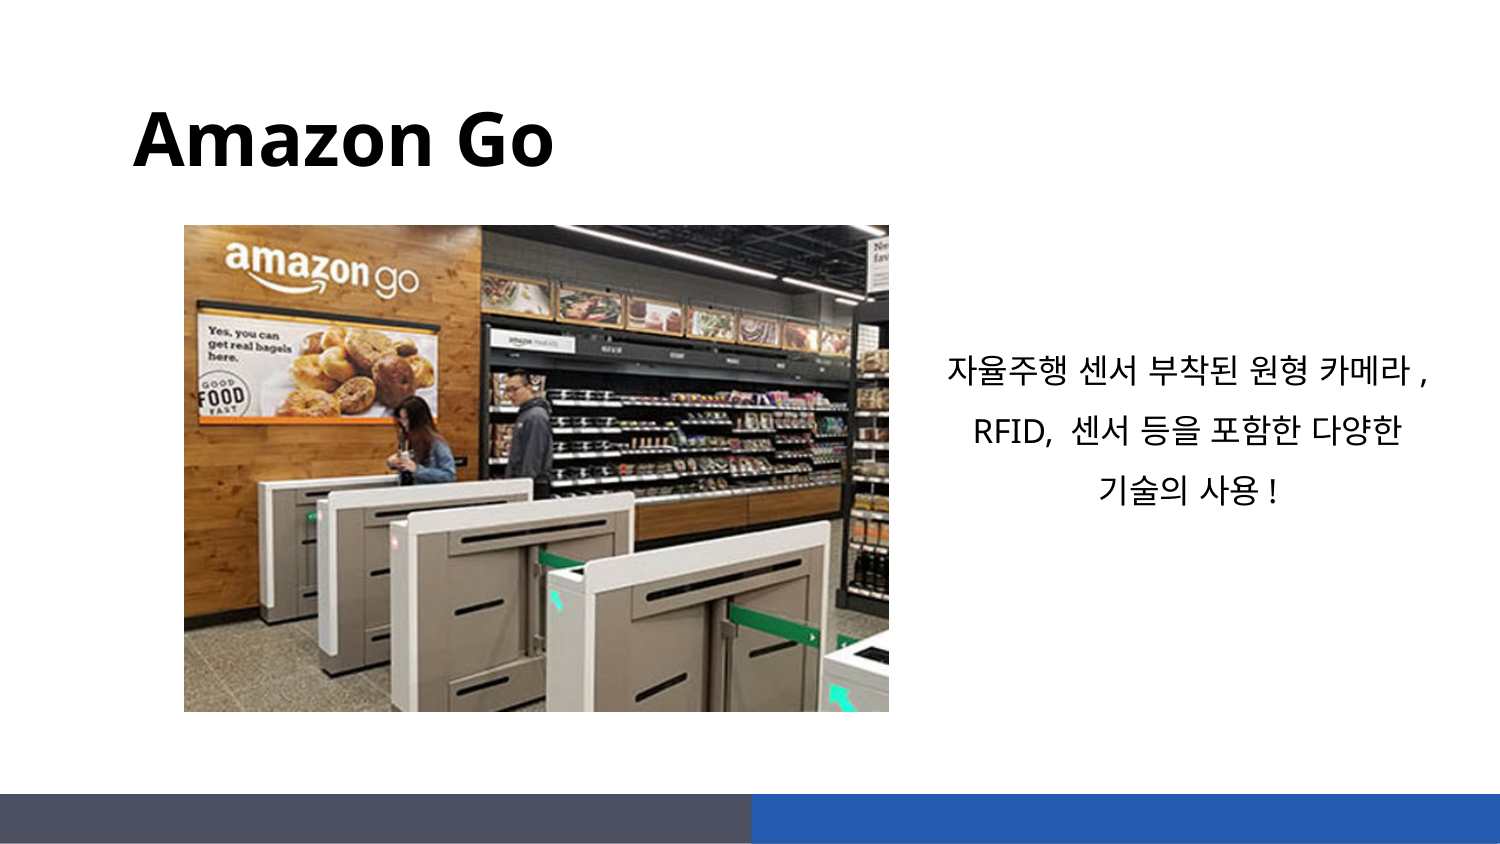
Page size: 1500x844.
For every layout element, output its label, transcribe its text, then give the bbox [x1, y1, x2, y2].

text_box 자율주행 센서 부착된 원형 카메라, RFID, 센서 등을 포함한 다양한 기술의 사용! [913, 315, 1462, 681]
picture [183, 225, 889, 713]
title Amazon Go [118, 76, 1382, 183]
